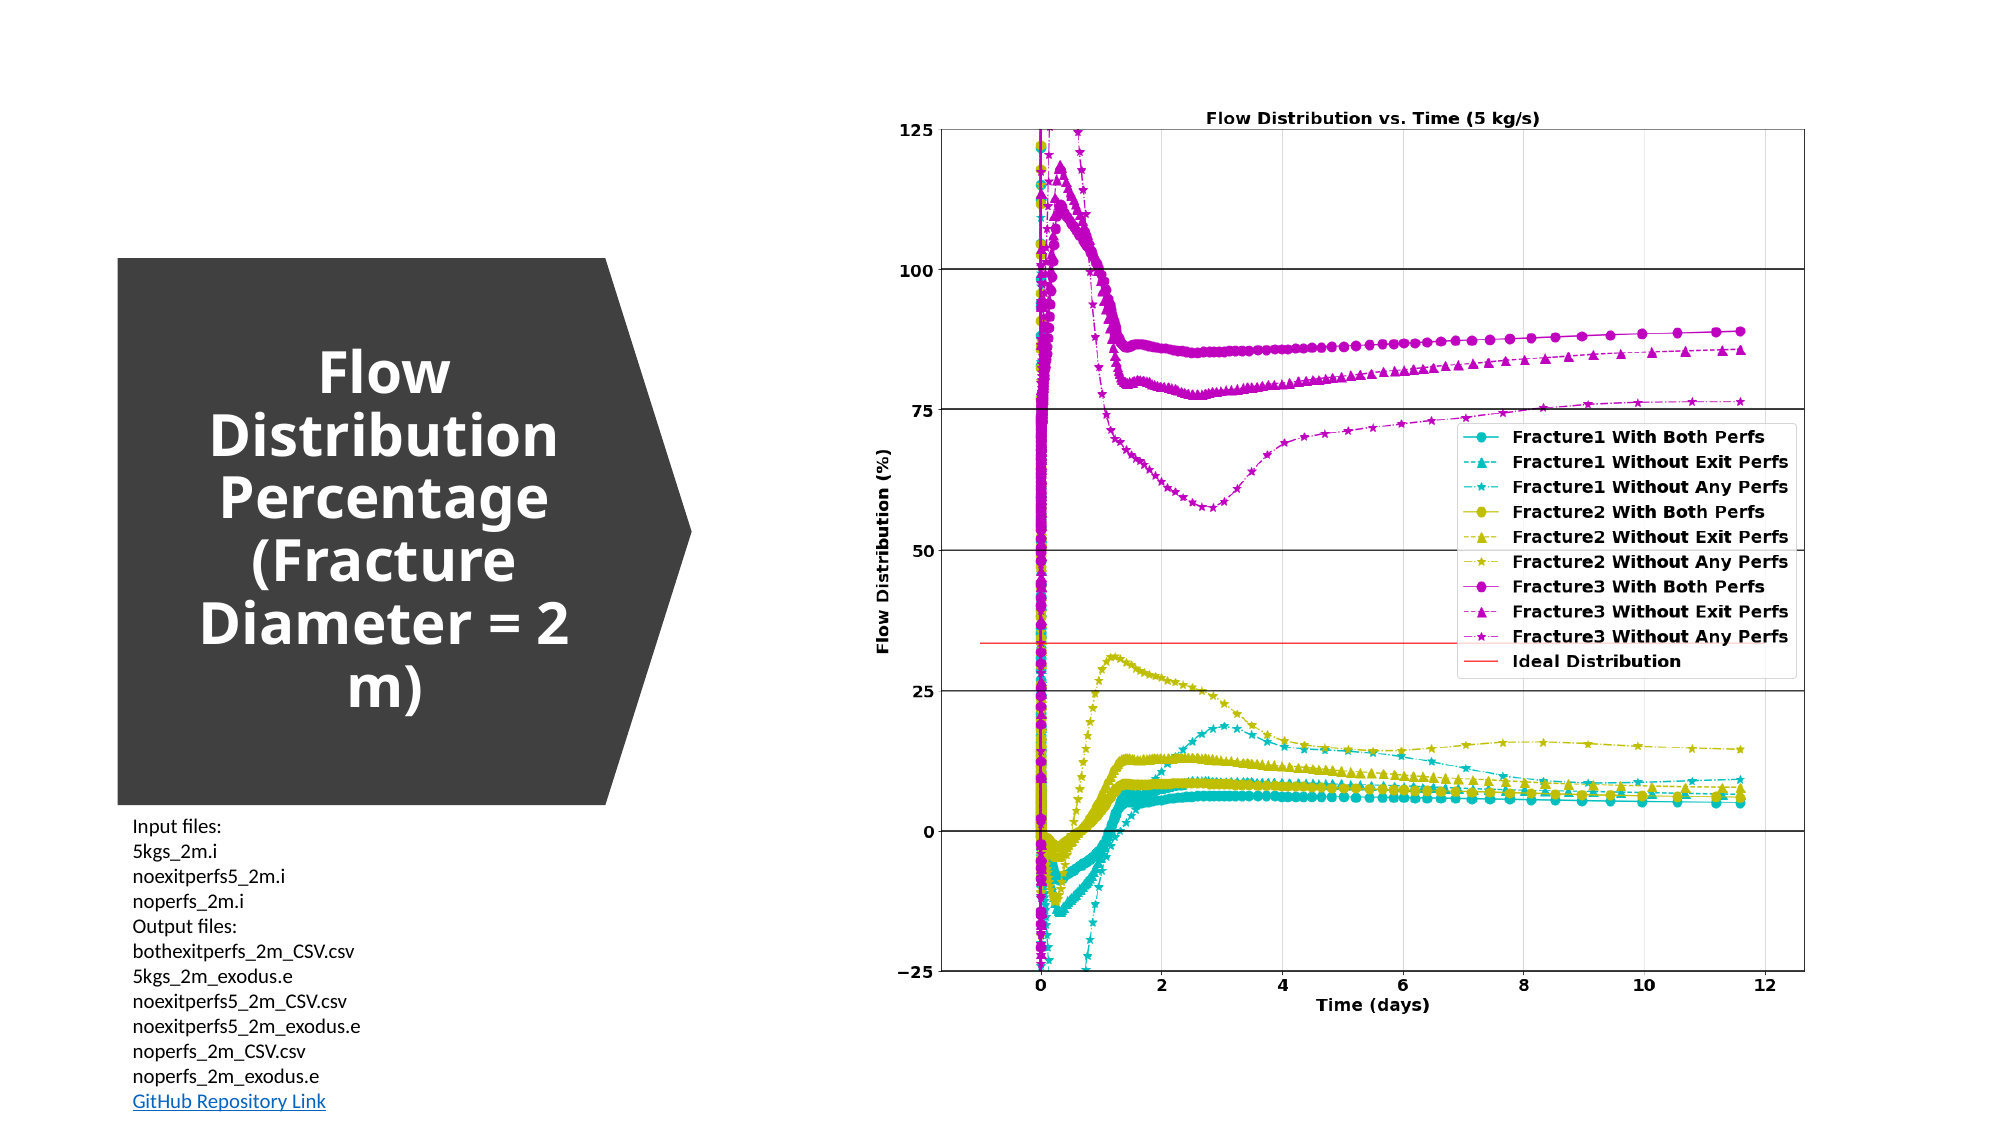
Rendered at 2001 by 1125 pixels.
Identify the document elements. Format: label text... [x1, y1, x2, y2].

text_box Input files: 5kgs_2m.i noexitperfs5_2m.i noperfs_2m.i Output files: bothexitperfs_2m_CSV.csv 5kgs_2m_exodus.e noexitperfs5_2m_CSV.csv noexitperfs5_2m_exodus.e noperfs_2m_CSV.csv noperfs_2m_exodus.e GitHub Repository Link [117, 805, 835, 1120]
text_box [116, 257, 693, 807]
picture [870, 105, 1810, 1020]
text_box Flow Distribution Percentage (Fracture Diameter = 2 m) [168, 322, 601, 741]
